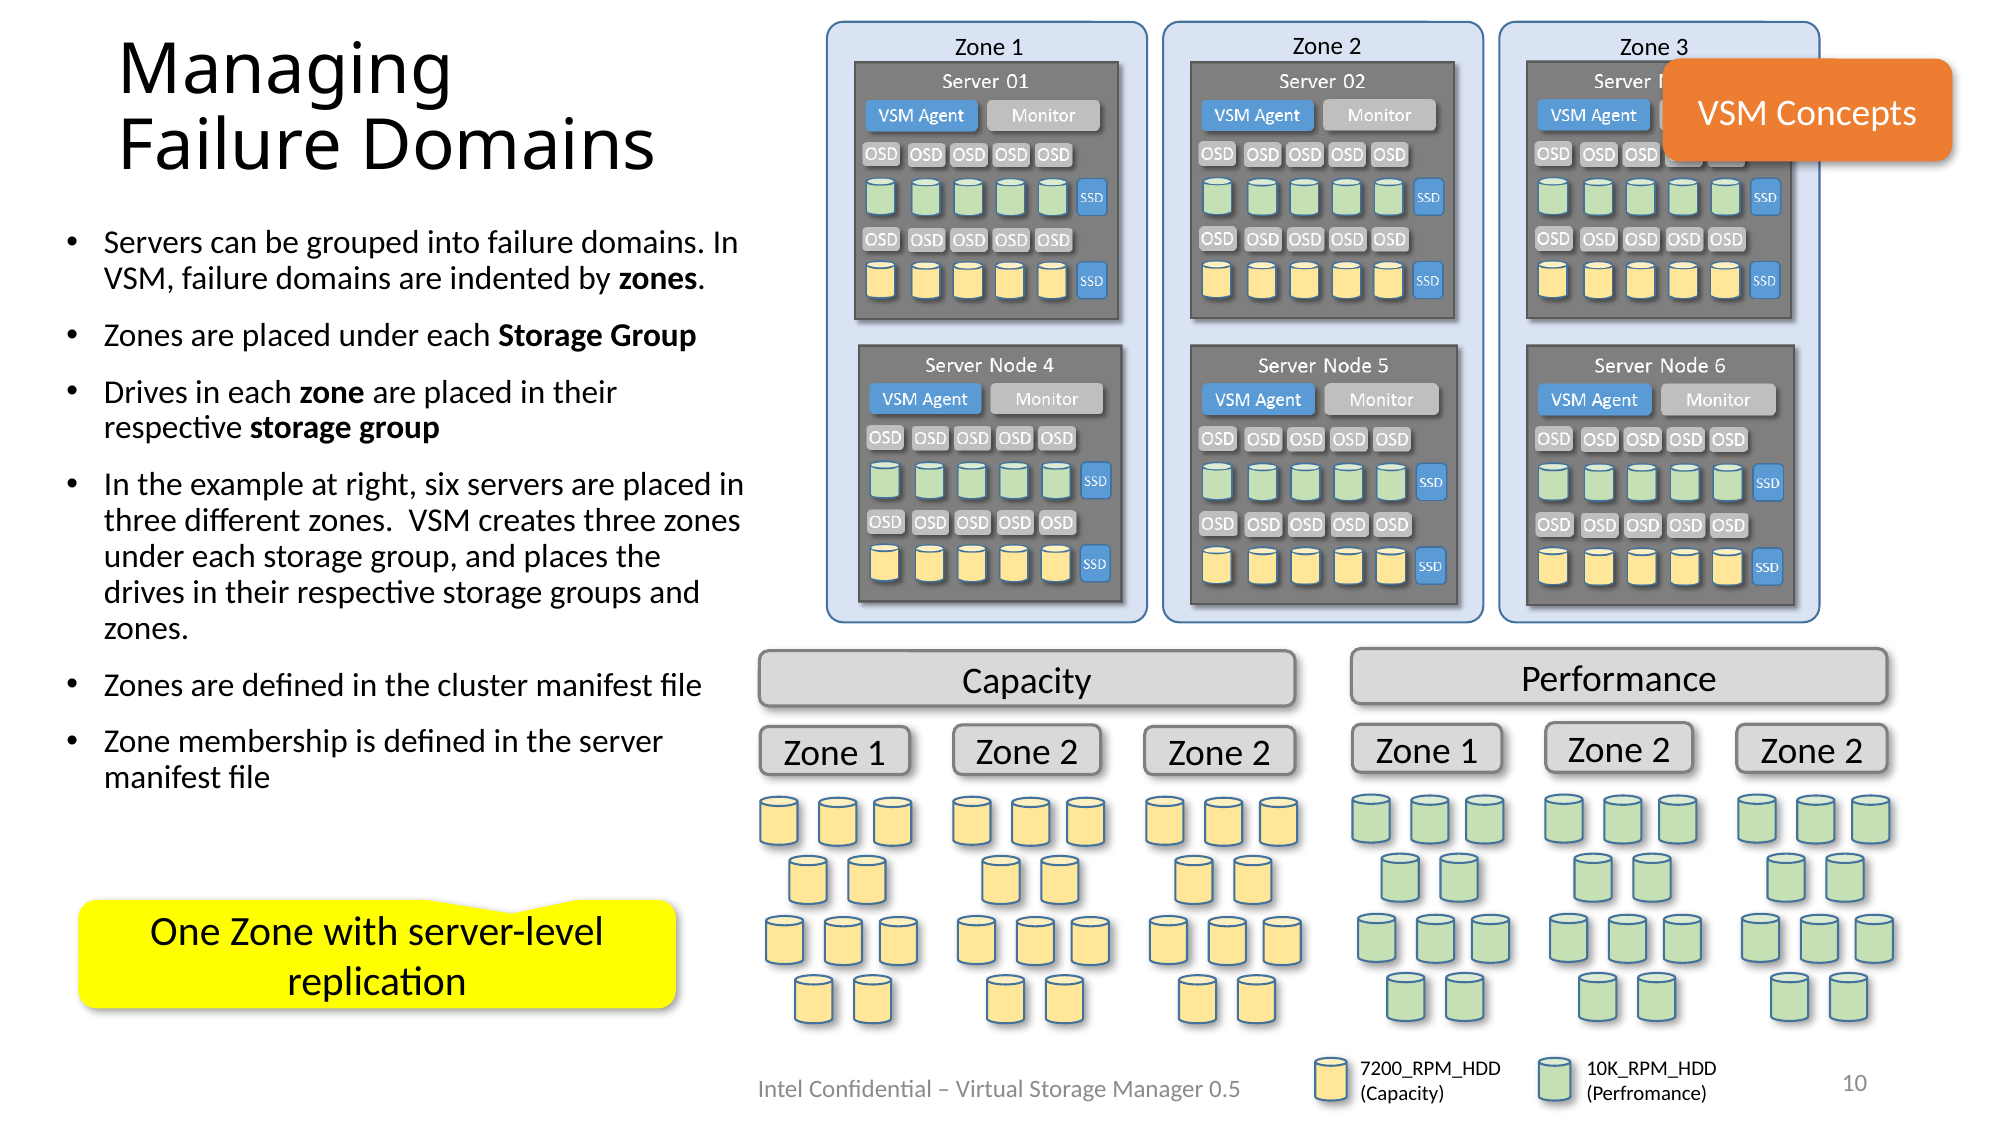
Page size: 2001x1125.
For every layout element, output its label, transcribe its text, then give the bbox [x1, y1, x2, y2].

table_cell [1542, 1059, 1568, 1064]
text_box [1358, 913, 1509, 1021]
picture [1185, 57, 1465, 329]
text_box 10K_RPM_HDD (Perfromance) [1571, 1047, 1732, 1113]
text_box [1741, 913, 1893, 1021]
text_box Zone 2 [1735, 723, 1889, 774]
text_box Zone 2 [952, 723, 1102, 776]
picture [1185, 341, 1468, 615]
picture [1521, 57, 1802, 329]
text_box Zone 2 [1544, 721, 1694, 774]
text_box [957, 915, 1109, 1024]
text_box Zone 2 [1143, 725, 1296, 776]
title Managing Failure Domains [102, 0, 703, 217]
list Servers can be grouped into failure domains. In VSM, failure domains are indented by zones. Zones are placed under each Storage Group Drives in each zone are placed in their respective storage group In the example at right, six servers are placed in three different zones. VSM creates three zones under each storage group, and places the drives in their respective storage groups and zones. Zones are defined in the cluster manifest file Zone membership is defined in the server manifest file [51, 217, 765, 996]
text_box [1549, 913, 1701, 1021]
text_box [1146, 796, 1298, 904]
text_box One Zone with server-level replication [77, 898, 677, 1010]
slide_number 10 [1797, 1051, 1883, 1112]
text_box Zone 1 [759, 725, 911, 776]
text_box [1498, 20, 1821, 624]
text_box Zone 1 [940, 22, 1039, 57]
text_box Zone 3 [1605, 23, 1704, 57]
text_box Capacity [758, 649, 1296, 707]
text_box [953, 796, 1105, 904]
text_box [1738, 794, 1890, 902]
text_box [1149, 915, 1301, 1024]
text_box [1352, 794, 1504, 902]
text_box Zone 1 [1351, 723, 1503, 774]
footer Intel Confidential – Virtual Storage Manager 0.5 [662, 1057, 1338, 1117]
text_box Zone 2 [1278, 21, 1377, 57]
text_box 7200_RPM_HDD (Capacity) [1345, 1047, 1516, 1113]
text_box [1162, 20, 1485, 624]
text_box VSM Concepts [1802, 57, 1954, 163]
text_box [1537, 1056, 1571, 1102]
text_box Performance [1350, 647, 1889, 705]
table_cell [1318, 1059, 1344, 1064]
picture [853, 341, 1132, 612]
picture [1521, 341, 1805, 616]
text_box [825, 20, 1149, 624]
picture [849, 57, 1129, 330]
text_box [765, 915, 917, 1024]
text_box [1314, 1056, 1345, 1102]
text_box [1545, 794, 1697, 902]
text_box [760, 796, 912, 904]
